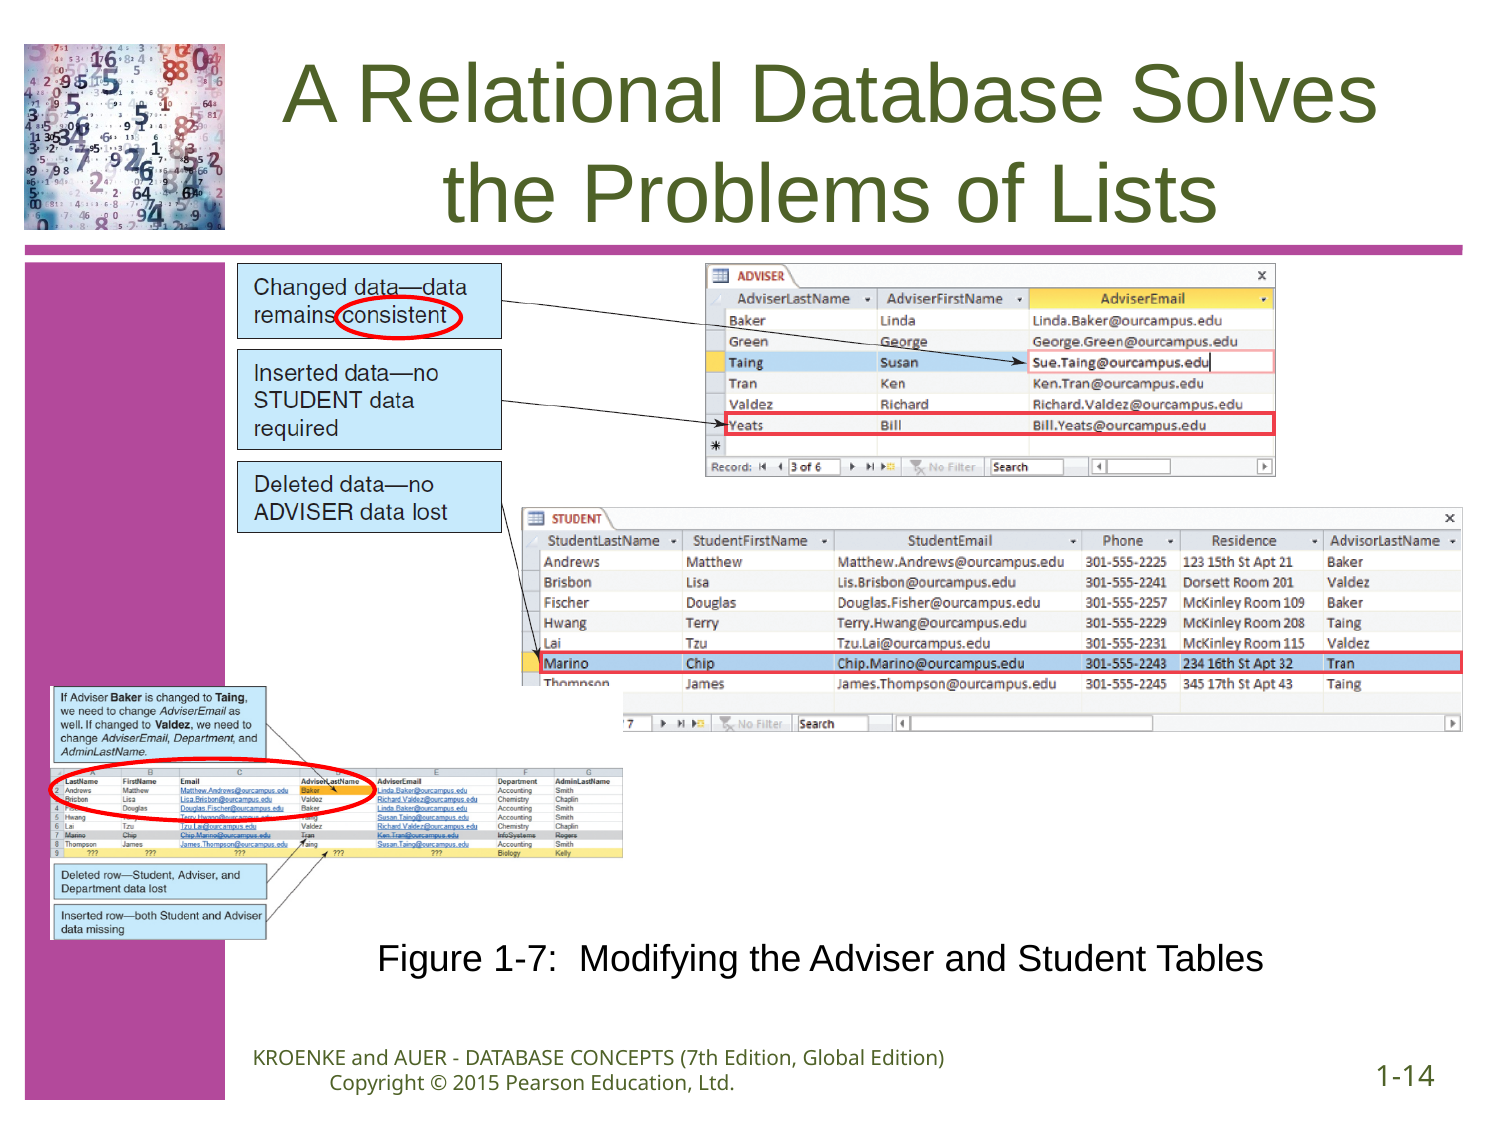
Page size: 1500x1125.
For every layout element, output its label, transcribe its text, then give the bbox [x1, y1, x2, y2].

title A Relational Database Solves the Problems of Lists [237, 44, 1426, 233]
picture [49, 263, 1463, 940]
picture [24, 44, 225, 230]
footer KROENKE and AUER - DATABASE CONCEPTS (7th Edition, Global Edition) Copyright © 2015 Pearson Education, Ltd. [237, 1037, 1088, 1104]
slide_number 1-14 [1287, 1049, 1451, 1103]
text_box Figure 1-7: Modifying the Adviser and Student Tables [362, 926, 1325, 987]
